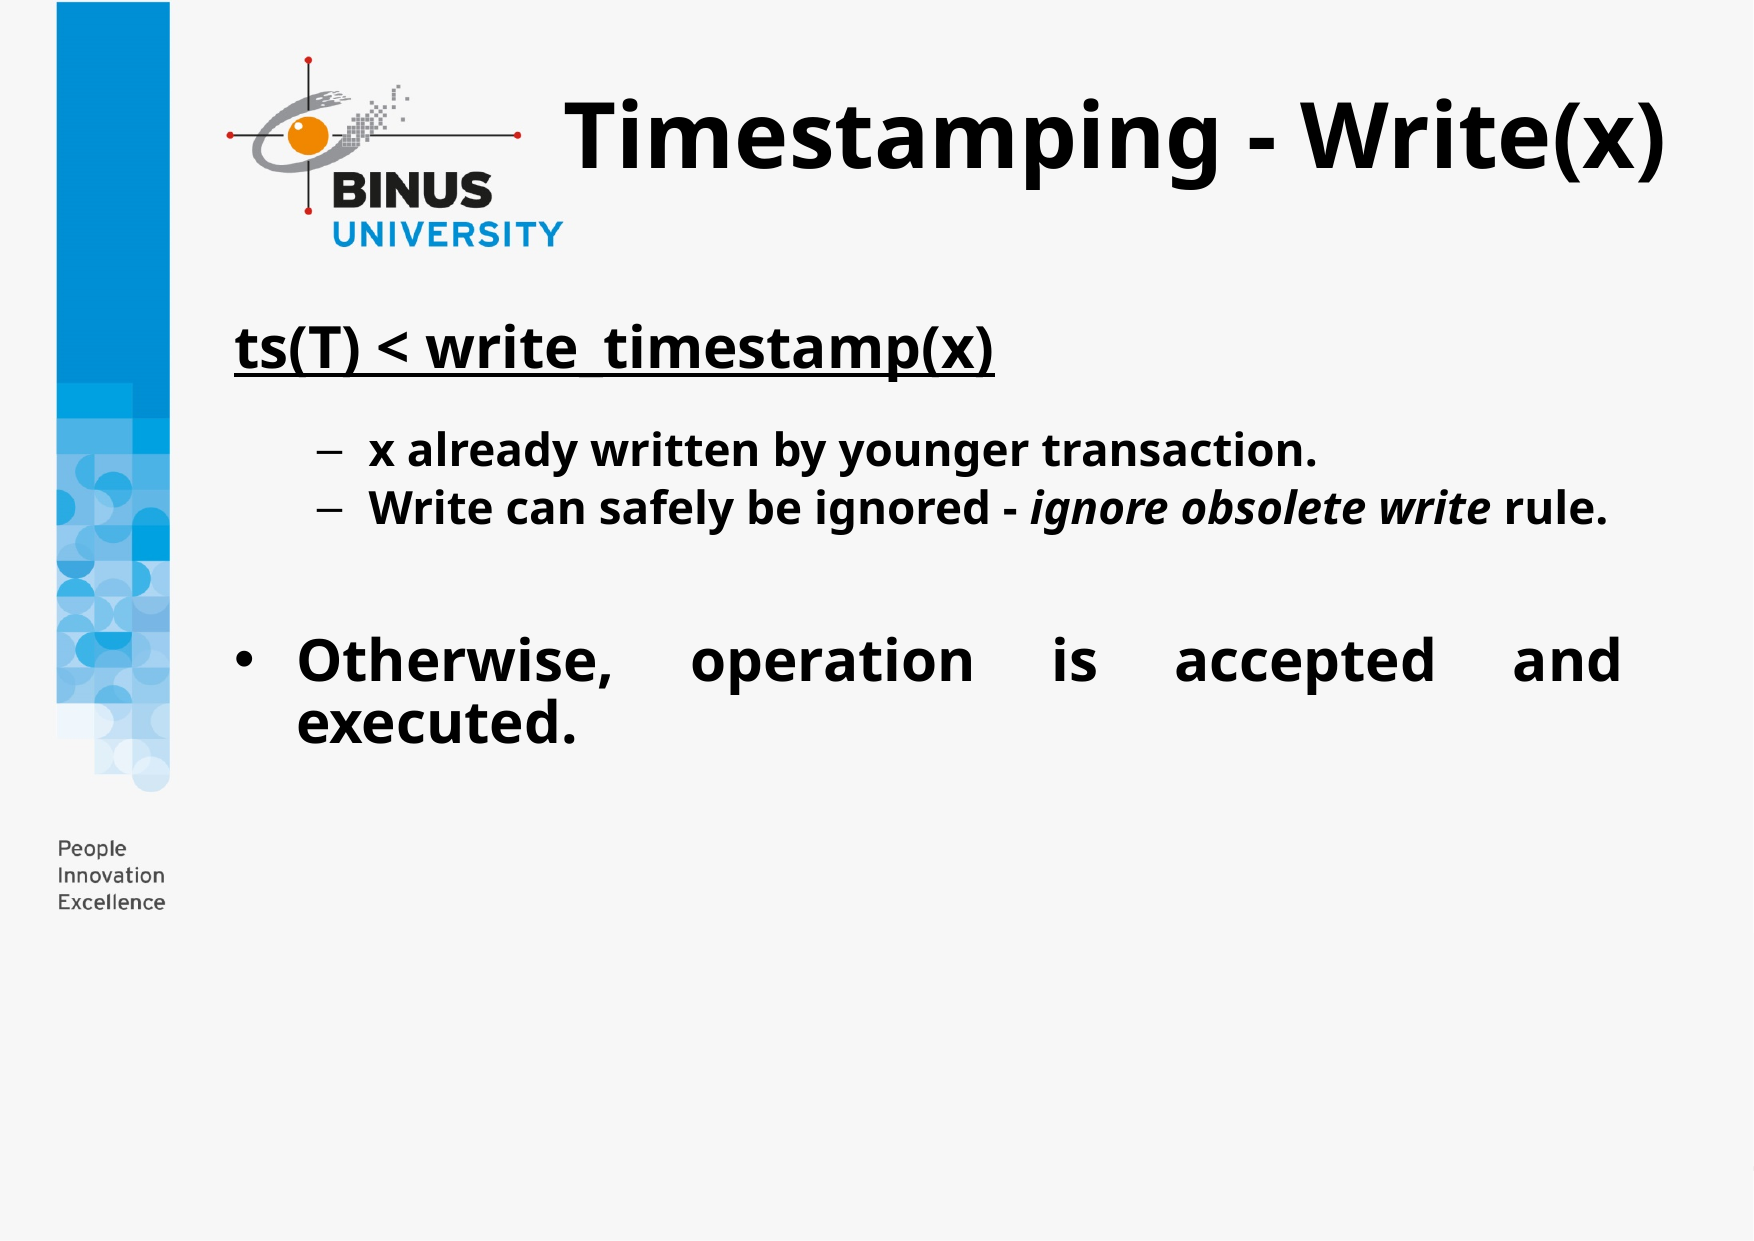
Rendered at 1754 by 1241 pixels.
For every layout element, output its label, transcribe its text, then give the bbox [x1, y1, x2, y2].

picture [0, 0, 1754, 933]
list ts(T) < write_timestamp(x) x already written by younger transaction. Write can safely be ignored - ignore obsolete write rule. Otherwise, operation is accepted and executed. [218, 310, 1639, 919]
title Timestamping - Write(x) [548, 81, 1754, 182]
